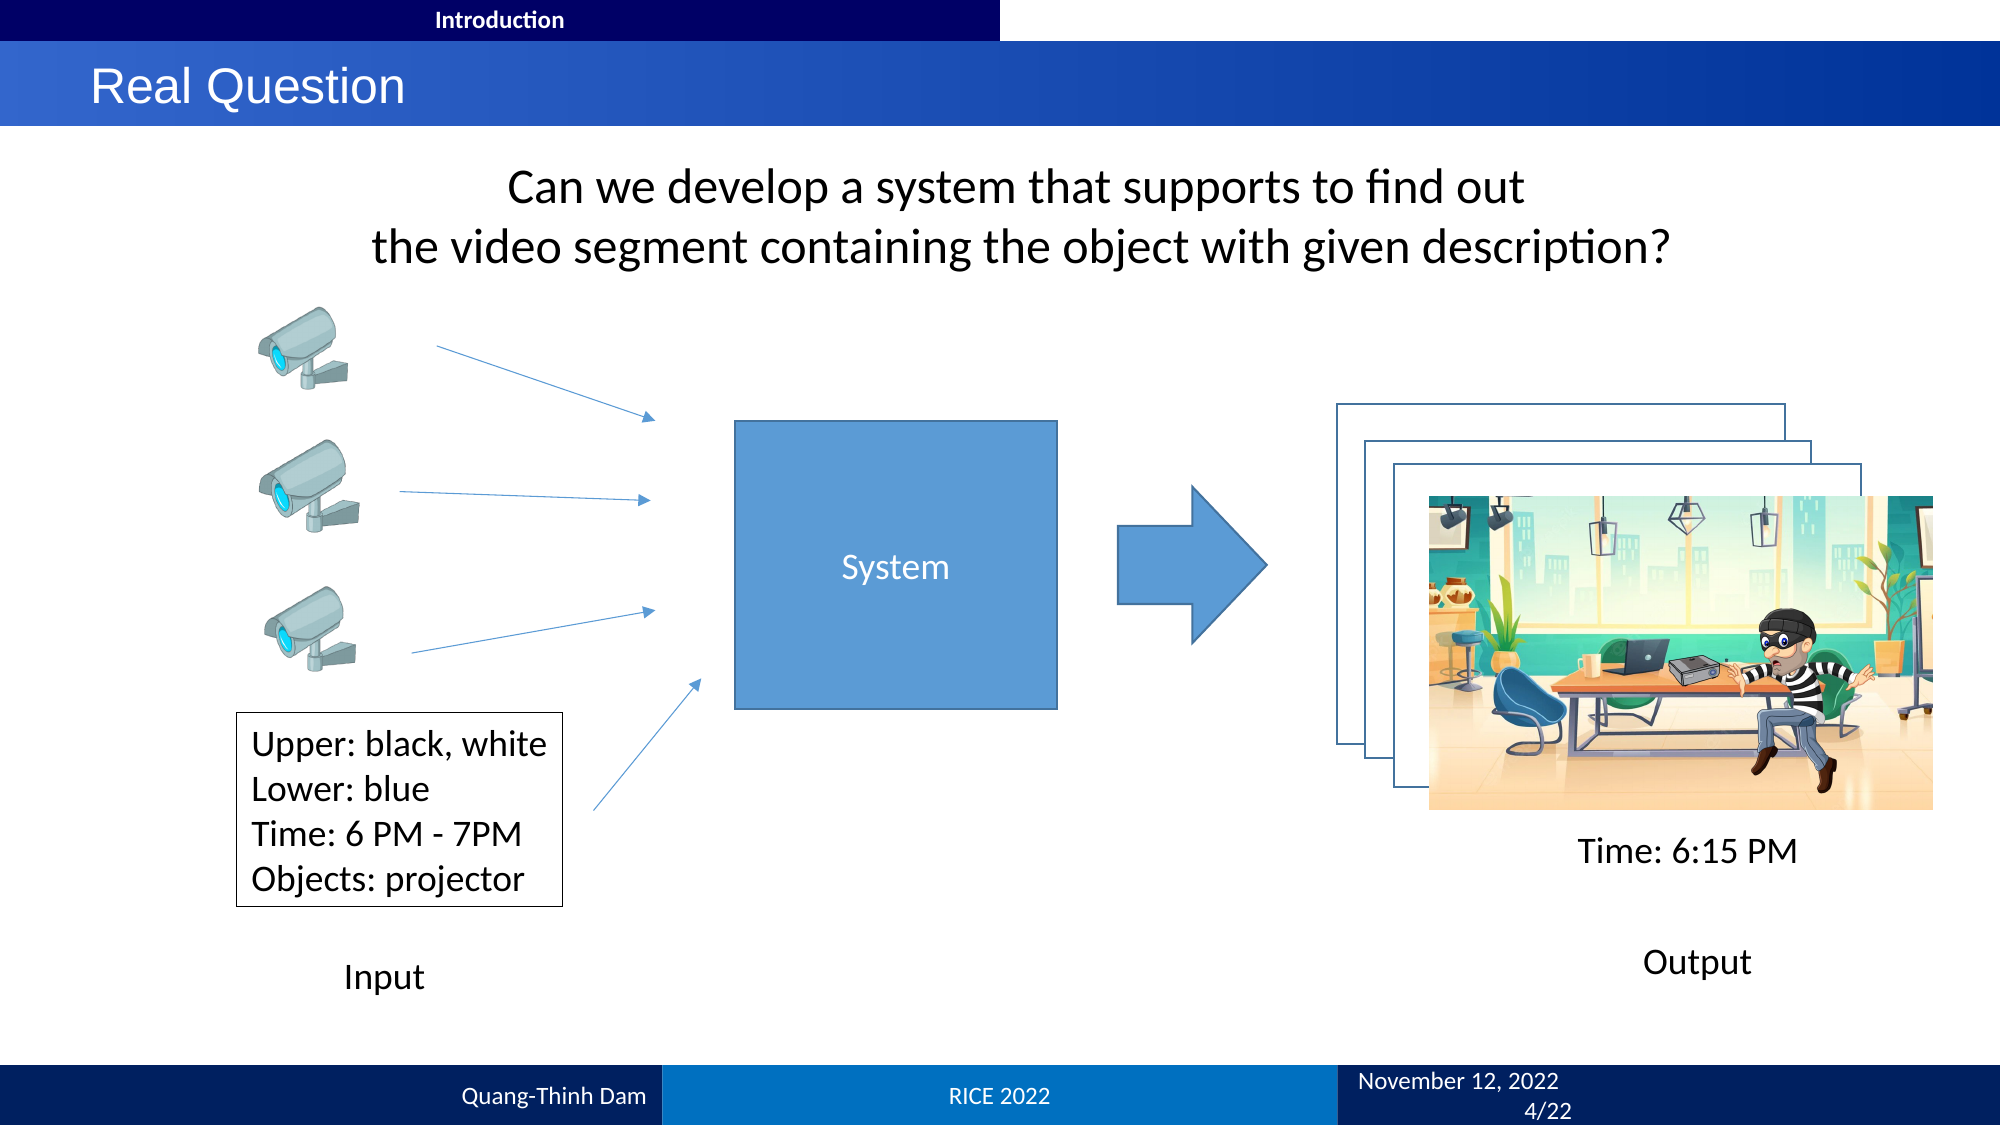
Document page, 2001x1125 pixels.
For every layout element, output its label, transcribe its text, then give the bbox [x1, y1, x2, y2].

slide_number Quang-Thinh Dam [0, 1065, 662, 1125]
picture [1428, 496, 1933, 810]
text_box System [734, 420, 1058, 710]
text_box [411, 610, 656, 654]
text_box [1116, 484, 1269, 646]
text_box [1393, 463, 1862, 788]
text_box [1336, 403, 1786, 745]
text_box Time: 6:15 PM [1563, 818, 1814, 879]
picture [253, 285, 365, 704]
text_box Input [329, 944, 441, 1004]
list Introduction [0, 0, 1000, 41]
title Real Question [0, 41, 2000, 126]
text_box Output [1628, 929, 1768, 990]
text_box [436, 345, 656, 421]
text_box [1364, 440, 1812, 759]
footer RICE 2022 [662, 1065, 1337, 1125]
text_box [399, 491, 651, 501]
text_box Can we develop a system that supports to find out the video segment containing the object with given description? [356, 145, 1688, 281]
text_box Upper: black, white Lower: blue Time: 6 PM - 7PM Objects: projector [236, 712, 563, 907]
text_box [593, 678, 702, 811]
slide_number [1337, 1065, 2000, 1125]
